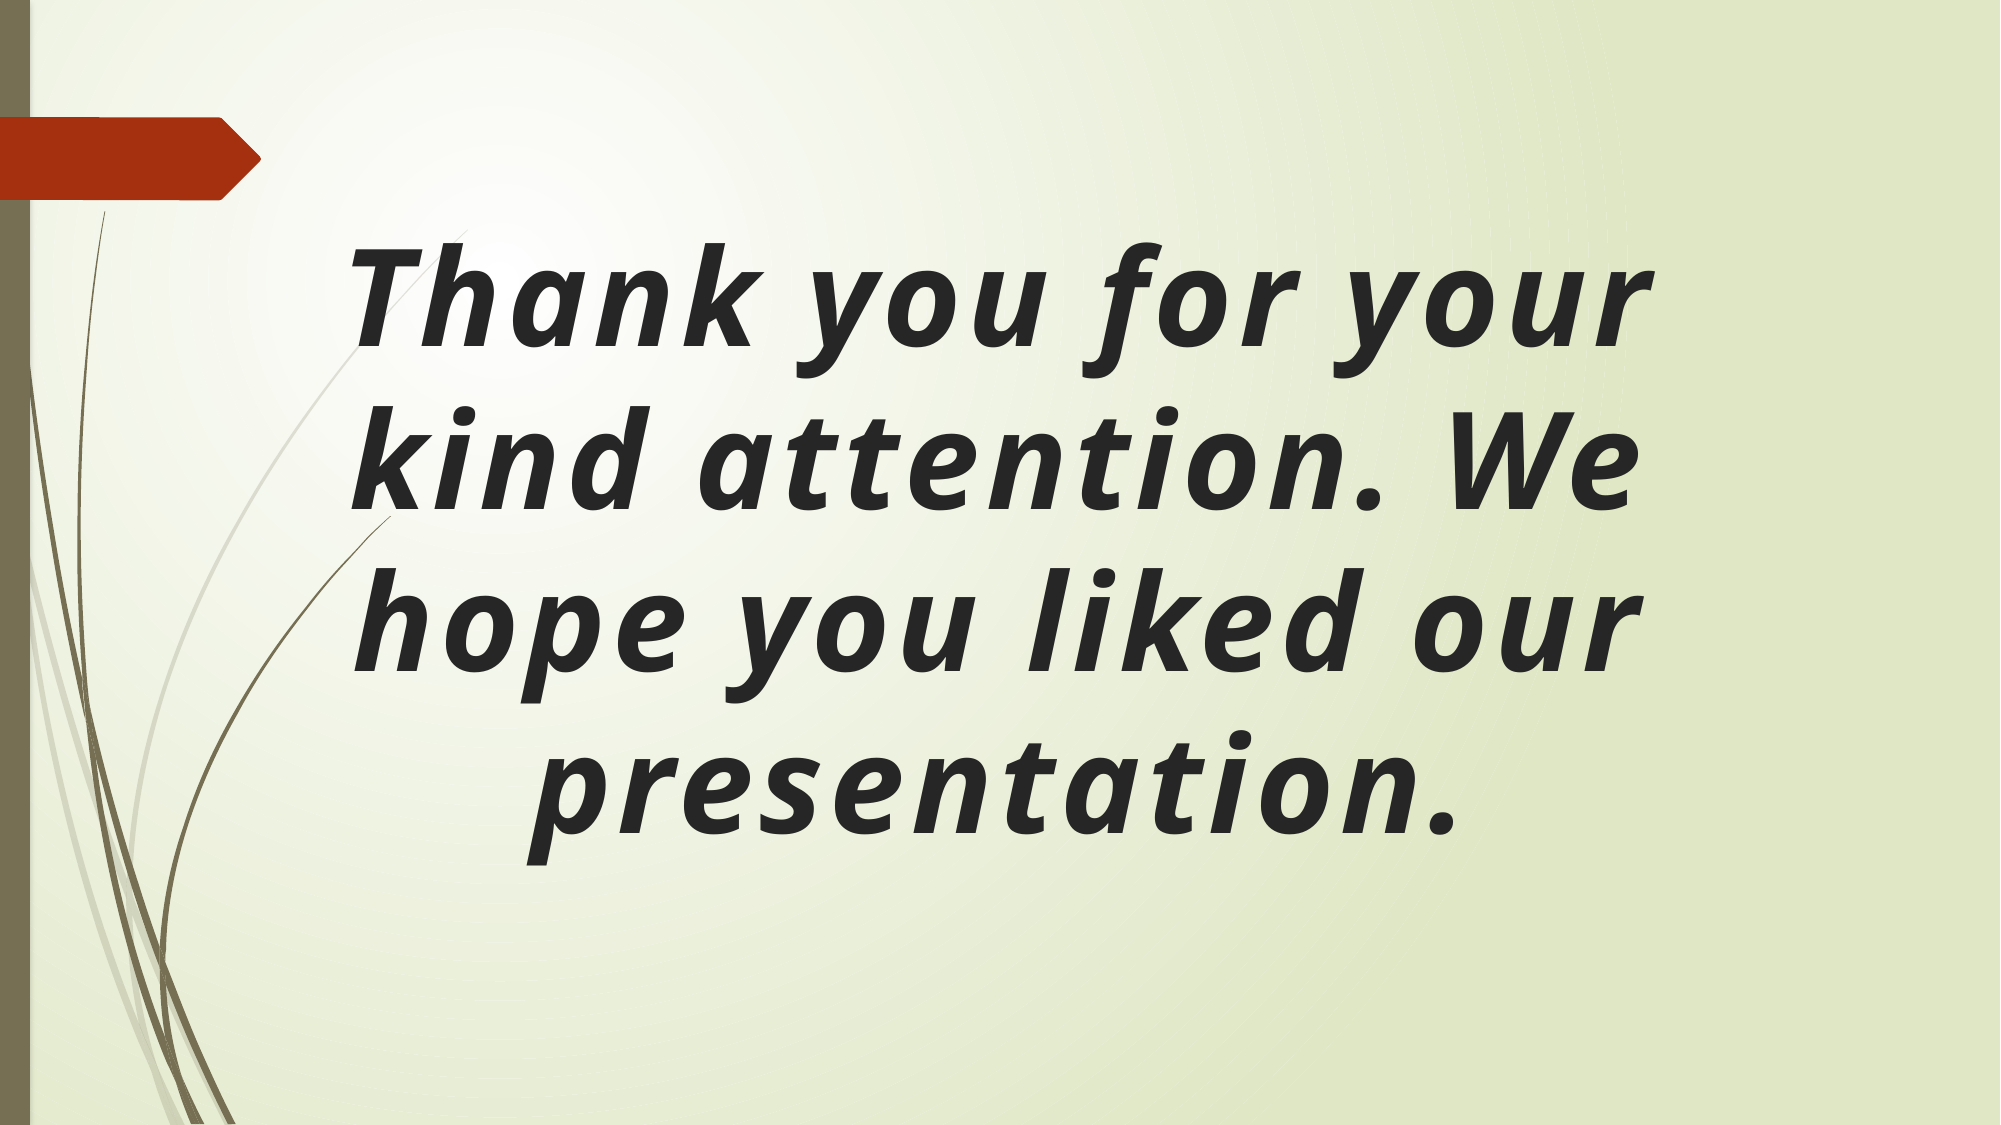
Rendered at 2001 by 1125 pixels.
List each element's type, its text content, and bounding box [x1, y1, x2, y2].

title Thank you for your kind attention. We hope you liked our presentation. [174, 203, 1825, 922]
